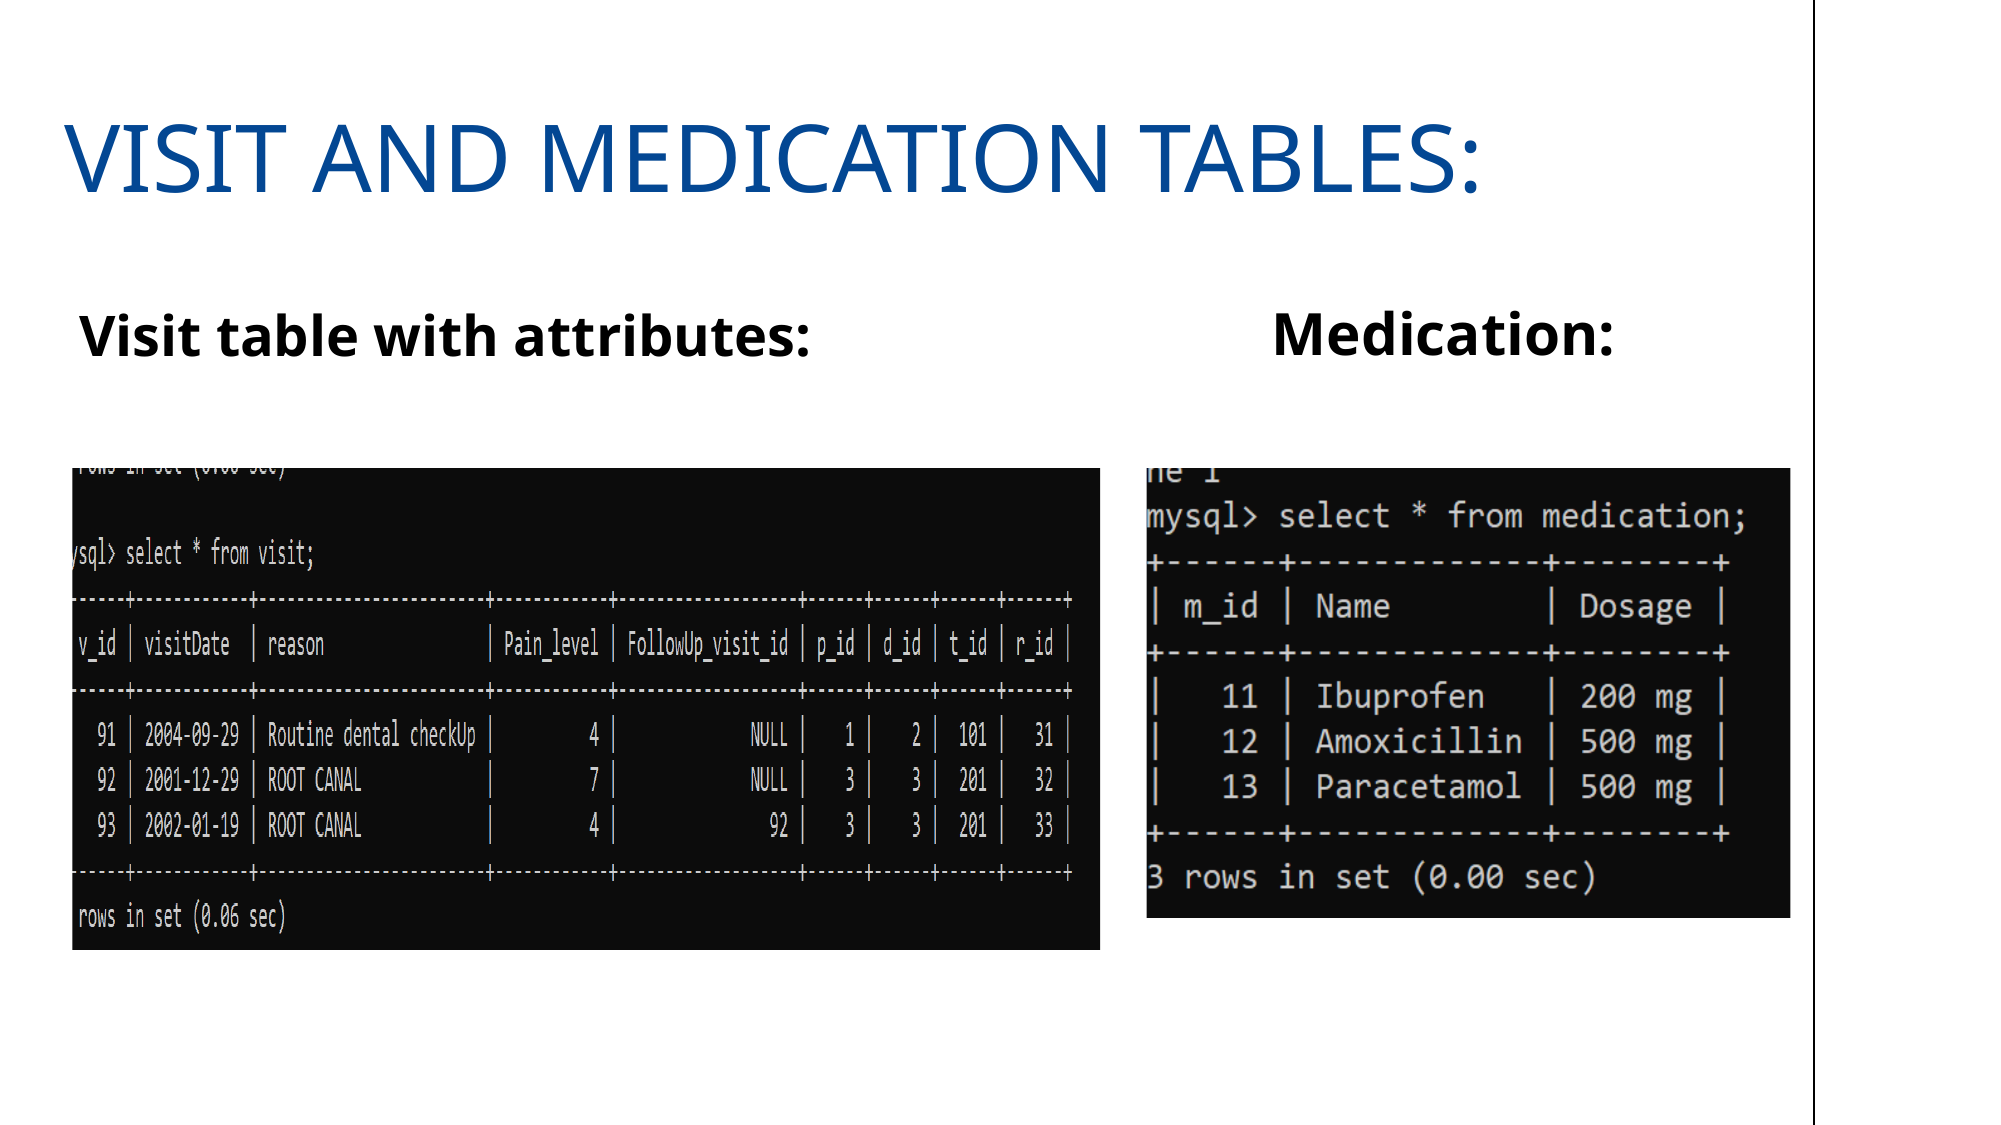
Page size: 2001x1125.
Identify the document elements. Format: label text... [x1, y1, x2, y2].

title Visit and medication tables: [64, 55, 1727, 221]
list Visit table with attributes: [64, 240, 831, 377]
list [1146, 468, 1791, 918]
list Medication: [1256, 240, 1728, 377]
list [72, 468, 1101, 950]
